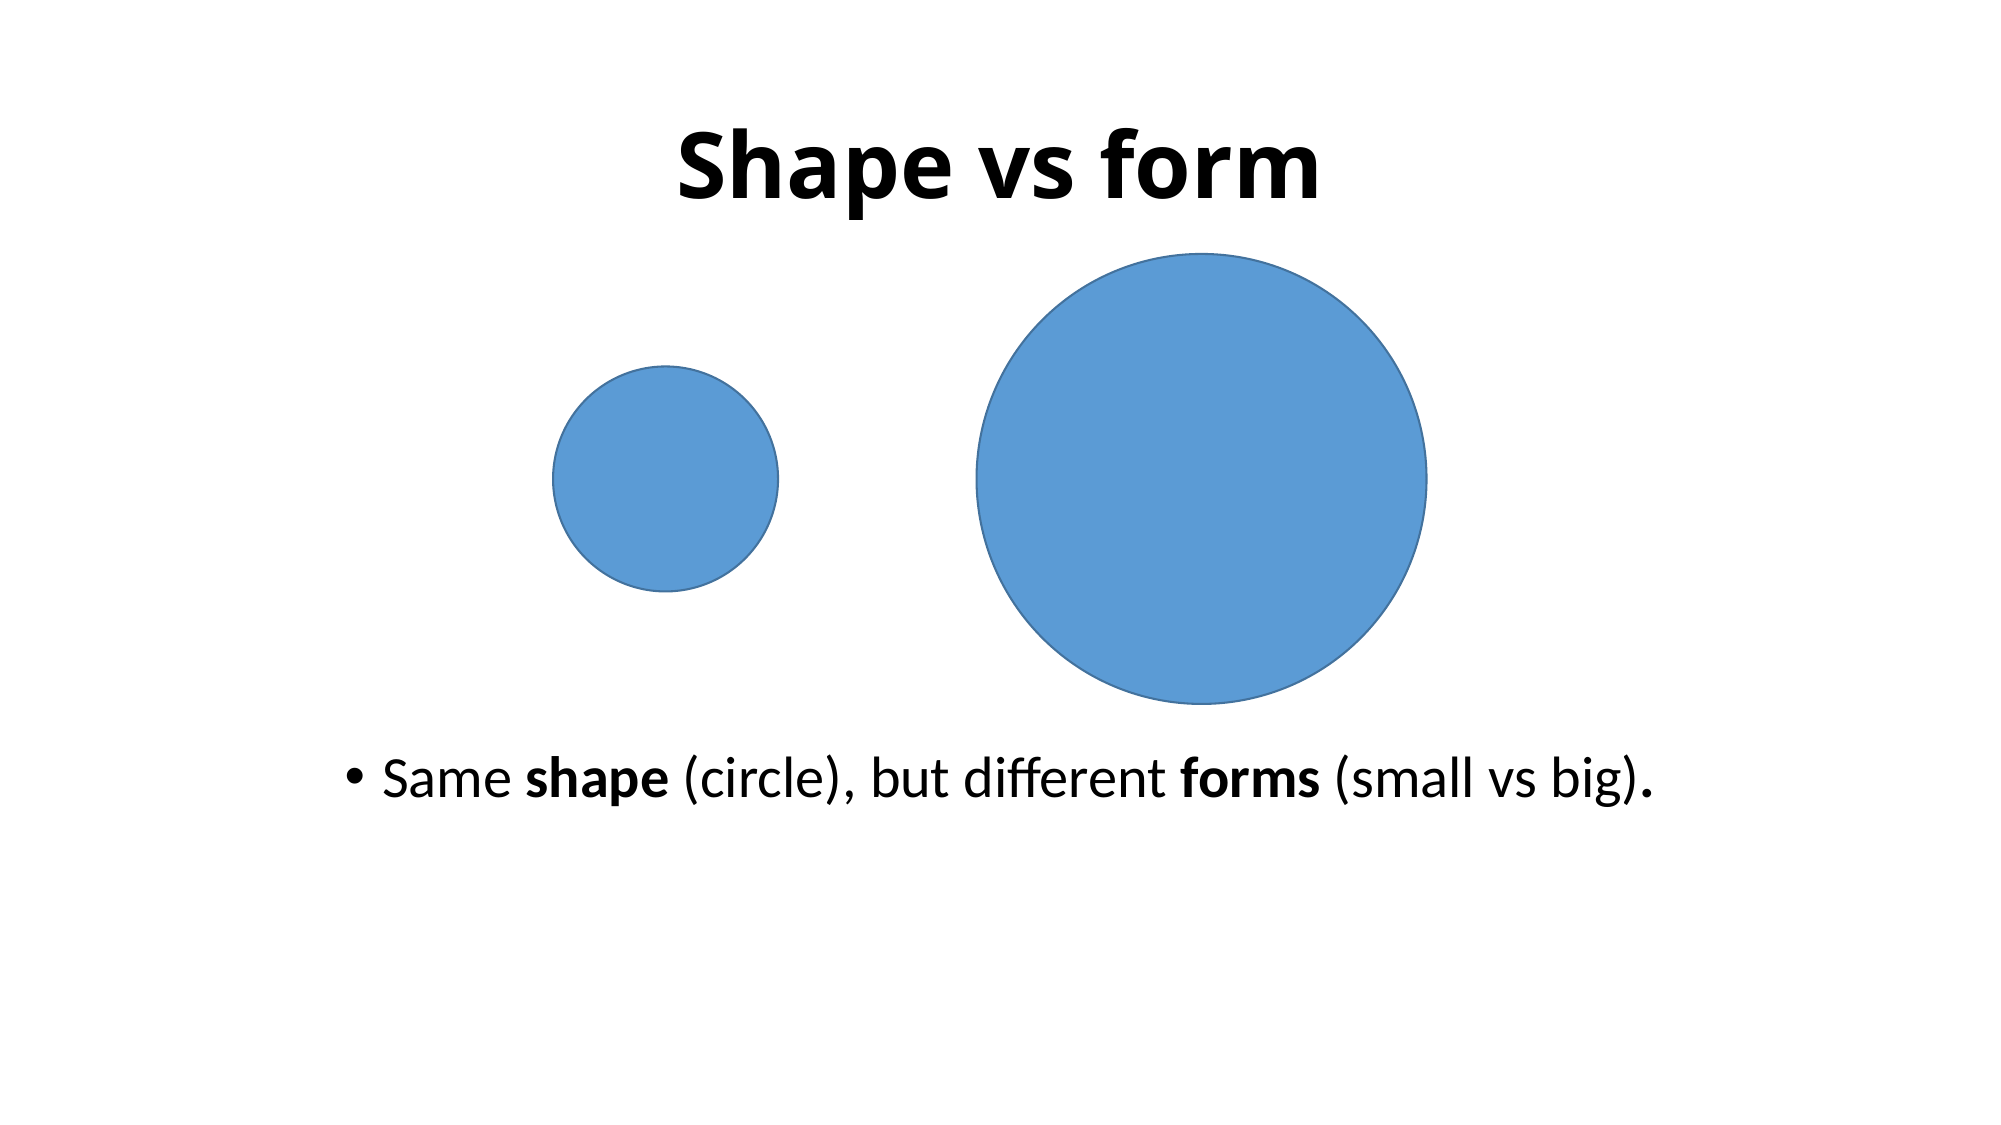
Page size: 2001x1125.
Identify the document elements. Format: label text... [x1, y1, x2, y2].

text_box [552, 365, 780, 593]
text_box [975, 252, 1428, 705]
title Shape vs form [137, 59, 1863, 278]
list Same shape (circle), but different forms (small vs big). [329, 740, 1746, 1019]
